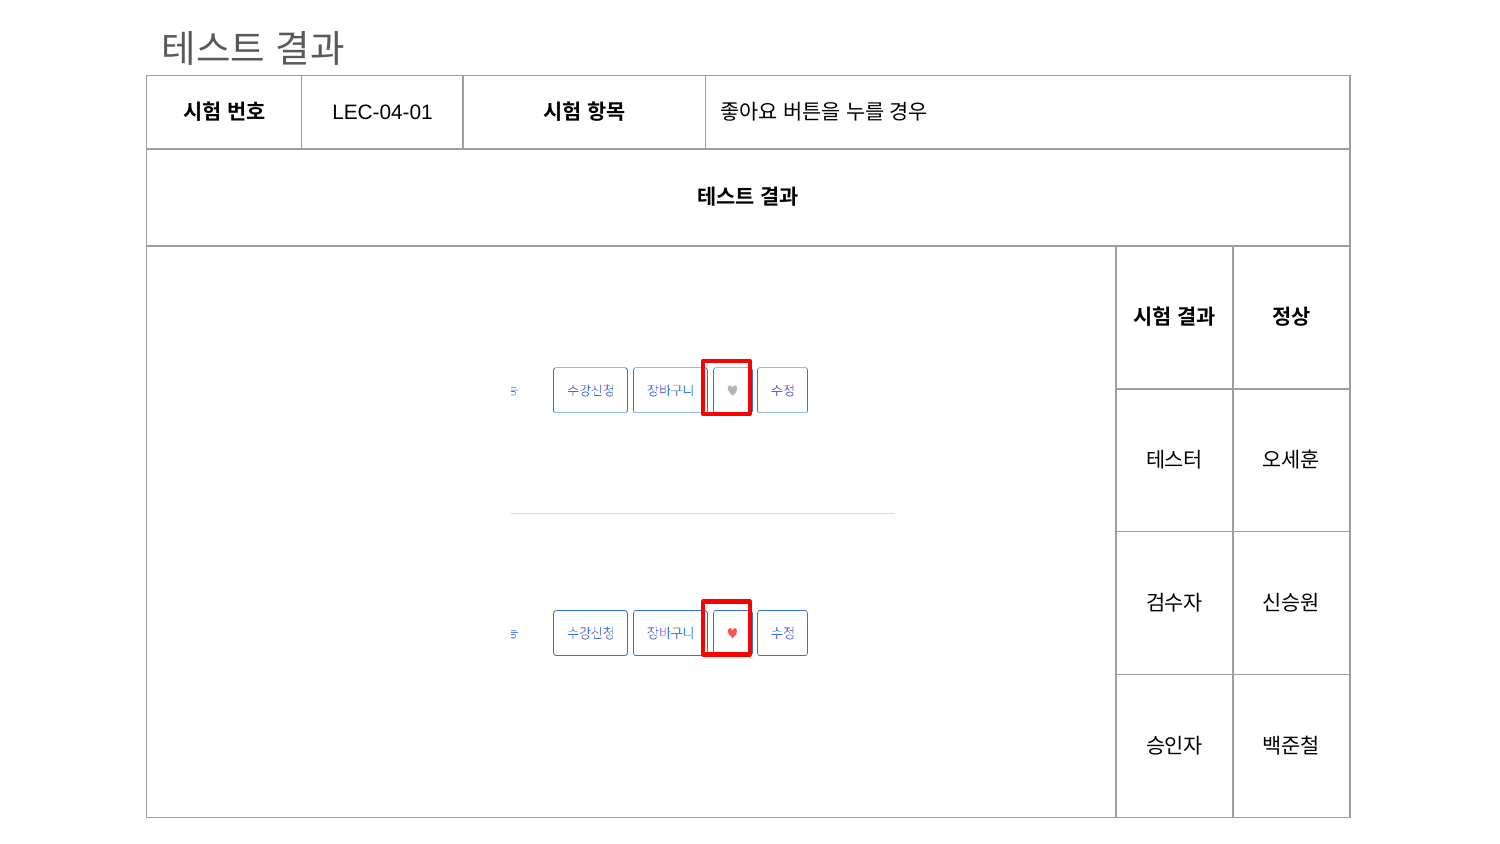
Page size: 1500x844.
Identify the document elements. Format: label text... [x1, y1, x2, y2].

table_cell 오세훈 [1234, 390, 1349, 531]
picture [510, 310, 896, 707]
table_cell [147, 247, 1115, 817]
table_cell 정상 [1234, 247, 1349, 388]
table_header 테스트 결과 [147, 150, 1349, 245]
table_header 시험 항목 [464, 76, 705, 148]
table_header LEC-04-01 [302, 76, 462, 148]
table_header 좋아요 버튼을 누를 경우 [706, 76, 1349, 148]
table_cell 시험 결과 [1117, 247, 1232, 388]
table_cell 승인자 [1117, 675, 1232, 817]
table_header 시험 번호 [147, 76, 301, 148]
table_cell 검수자 [1117, 532, 1232, 674]
table_cell 백준철 [1234, 675, 1349, 817]
table_cell 테스터 [1117, 390, 1232, 531]
subtitle 테스트 결과 [146, 3, 396, 69]
table_cell 신승원 [1234, 532, 1349, 674]
